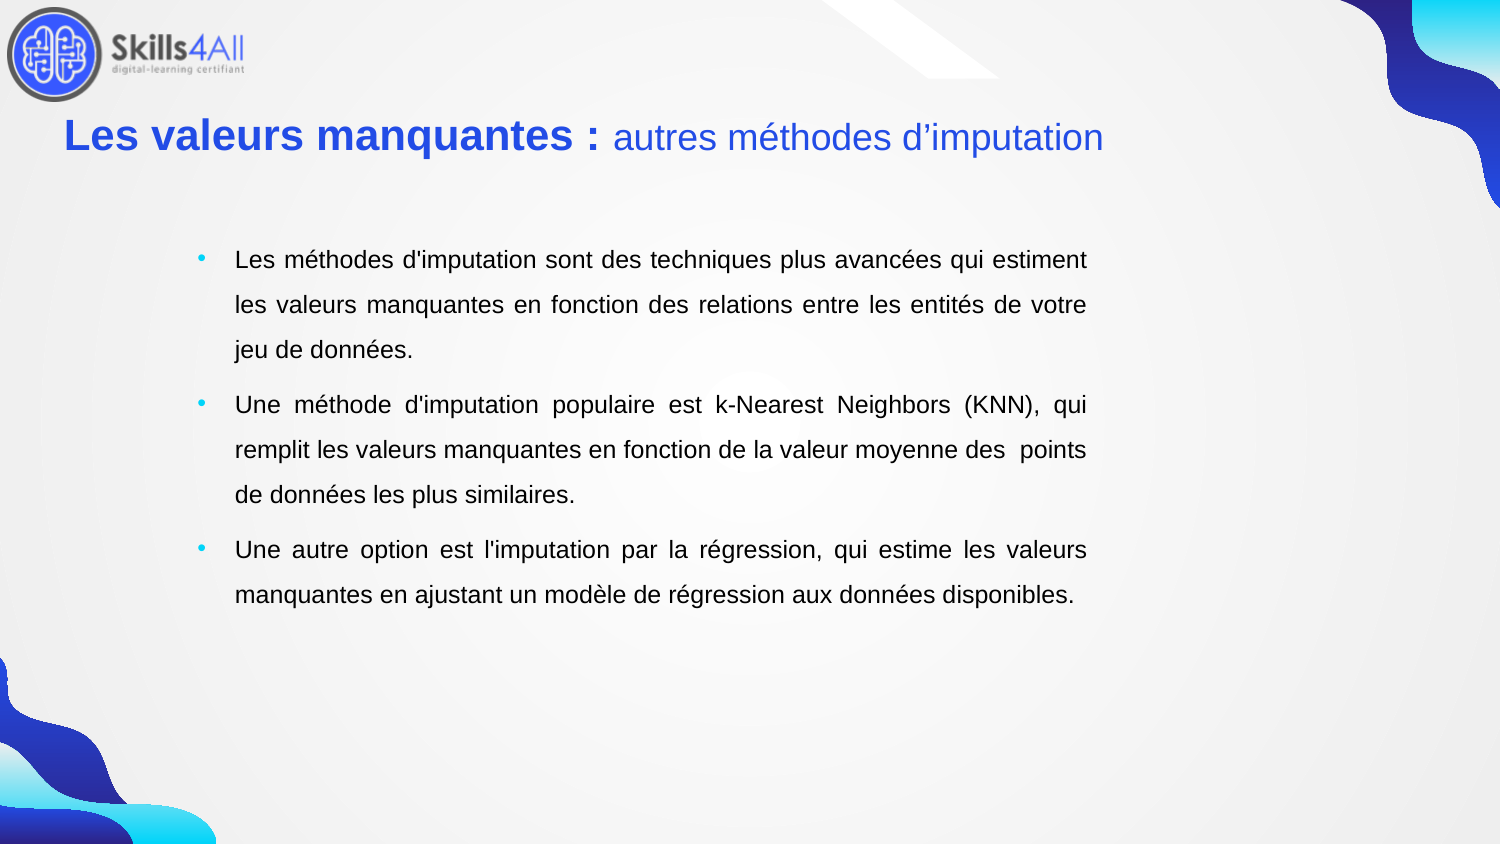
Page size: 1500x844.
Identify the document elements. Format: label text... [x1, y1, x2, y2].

picture [7, 7, 244, 102]
title Les valeurs manquantes : autres méthodes d’imputation [63, 91, 1207, 160]
